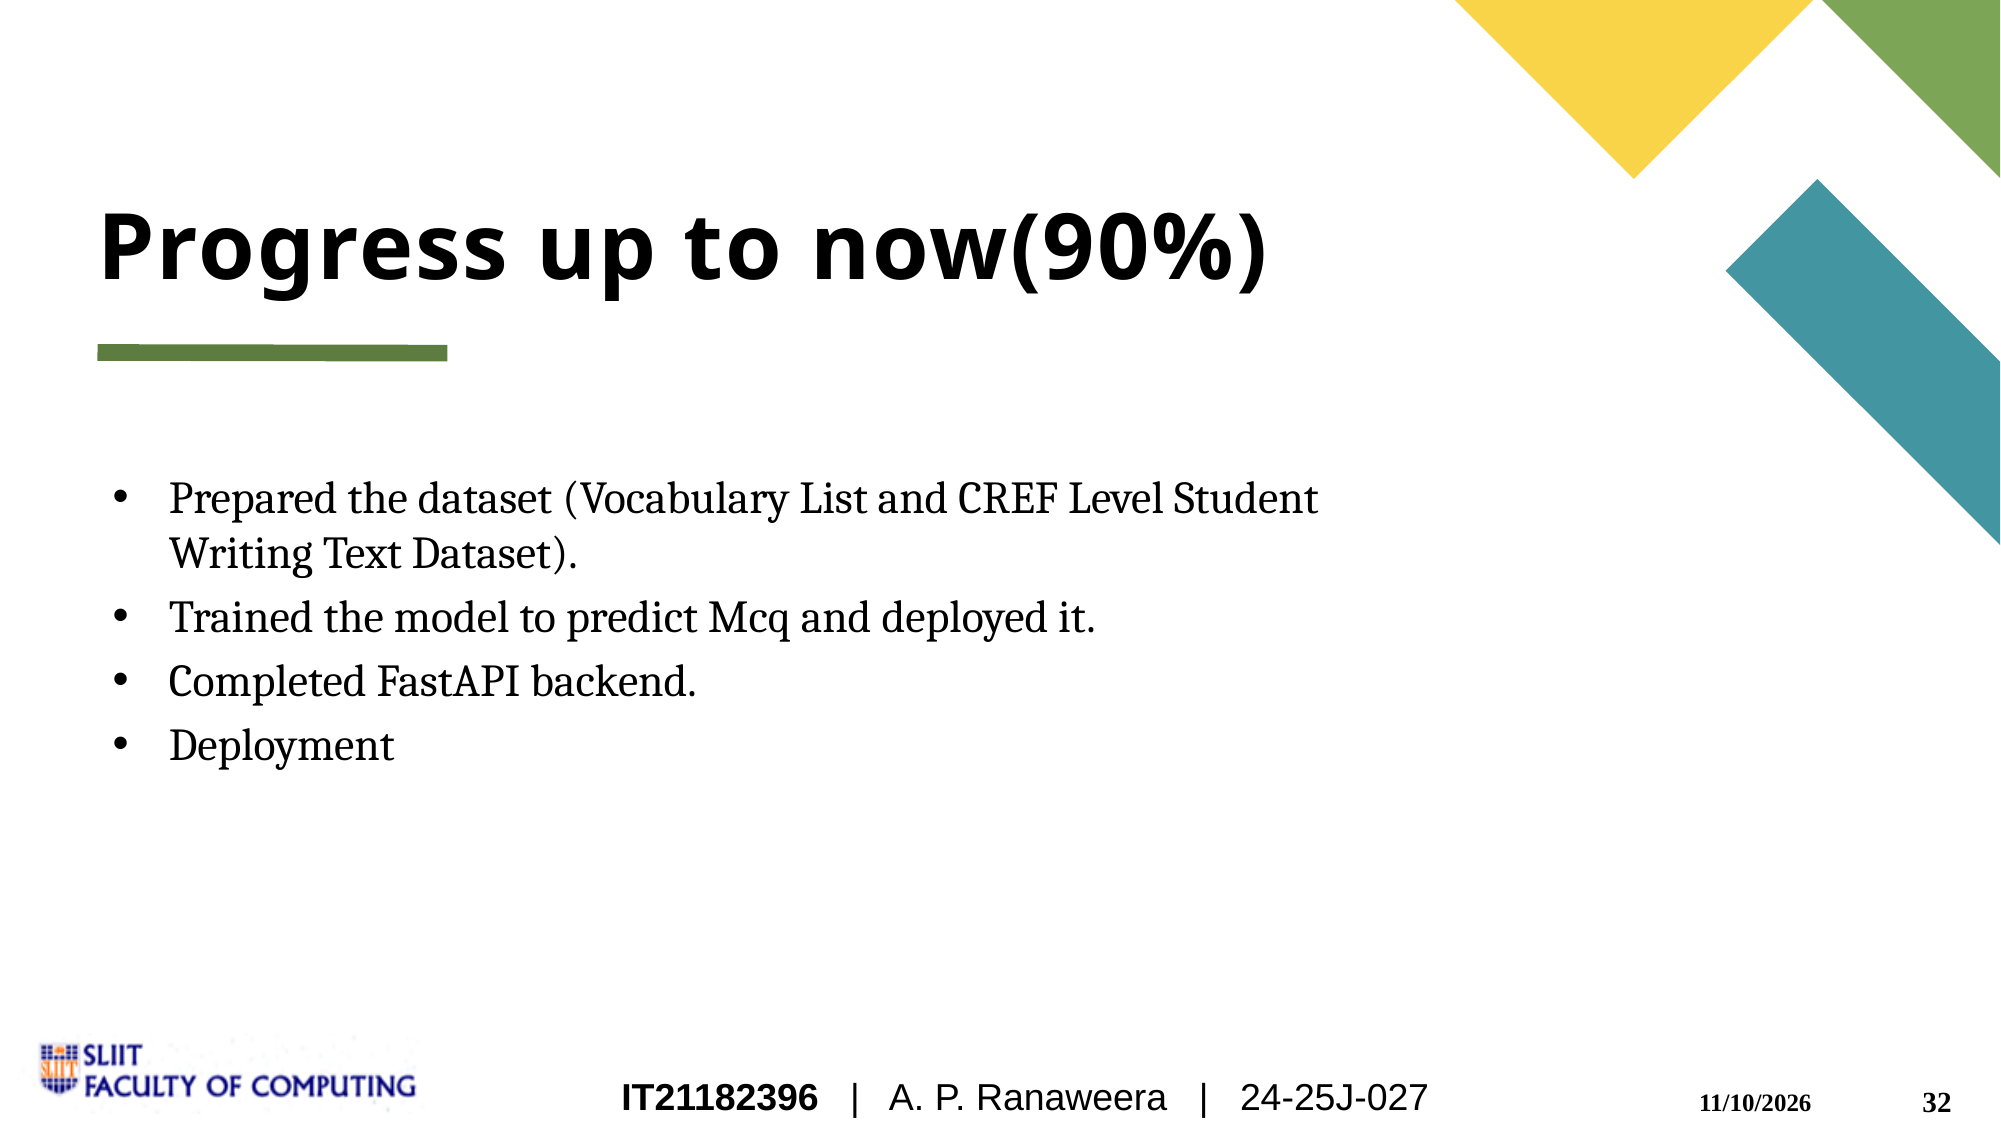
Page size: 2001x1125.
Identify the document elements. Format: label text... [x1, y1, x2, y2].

text_box IT21182396 | A. P. Ranaweera | 24-25J-027 [465, 1064, 1585, 1125]
picture [17, 1024, 428, 1114]
text_box Prepared the dataset (Vocabulary List and CREF Level Student Writing Text Dataset). Trained the model to predict Mcq and deployed it. Completed FastAPI backend. Deployment [97, 460, 1416, 961]
title Progress up to now(90%) [97, 32, 1898, 297]
text_box 4/15/2025 [1684, 1079, 1900, 1120]
text_box 32 [1907, 1076, 1994, 1117]
